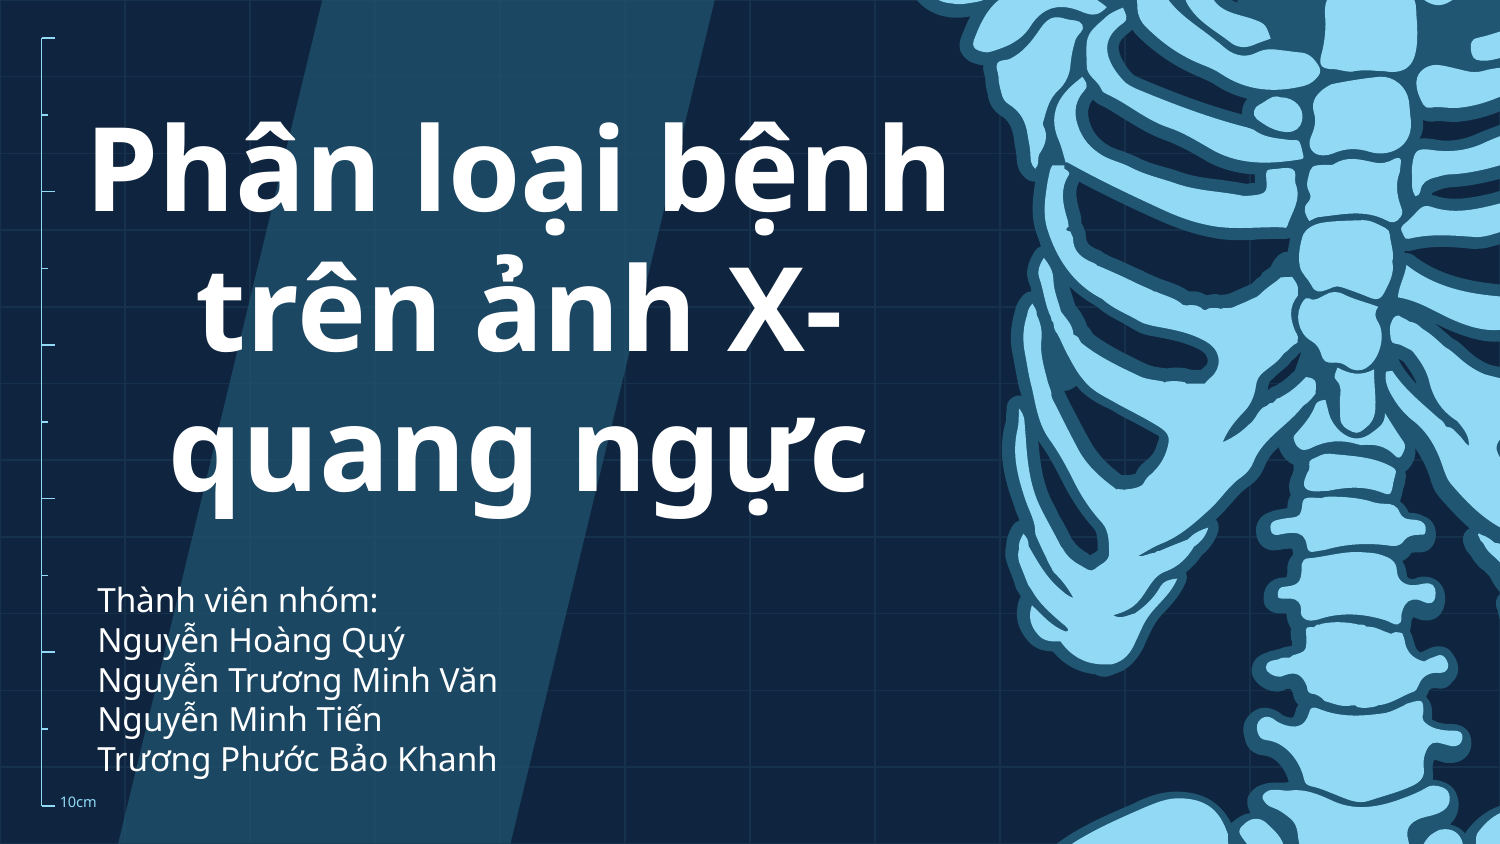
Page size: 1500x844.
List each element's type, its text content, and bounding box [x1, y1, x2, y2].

title Phân loại bệnh trên ảnh X-quang ngực [65, 94, 973, 431]
text_box Thành viên nhóm: Nguyễn Hoàng Quý Nguyễn Trương Minh Văn Nguyễn Minh Tiến Trương Phước Bảo Khanh [82, 571, 773, 786]
